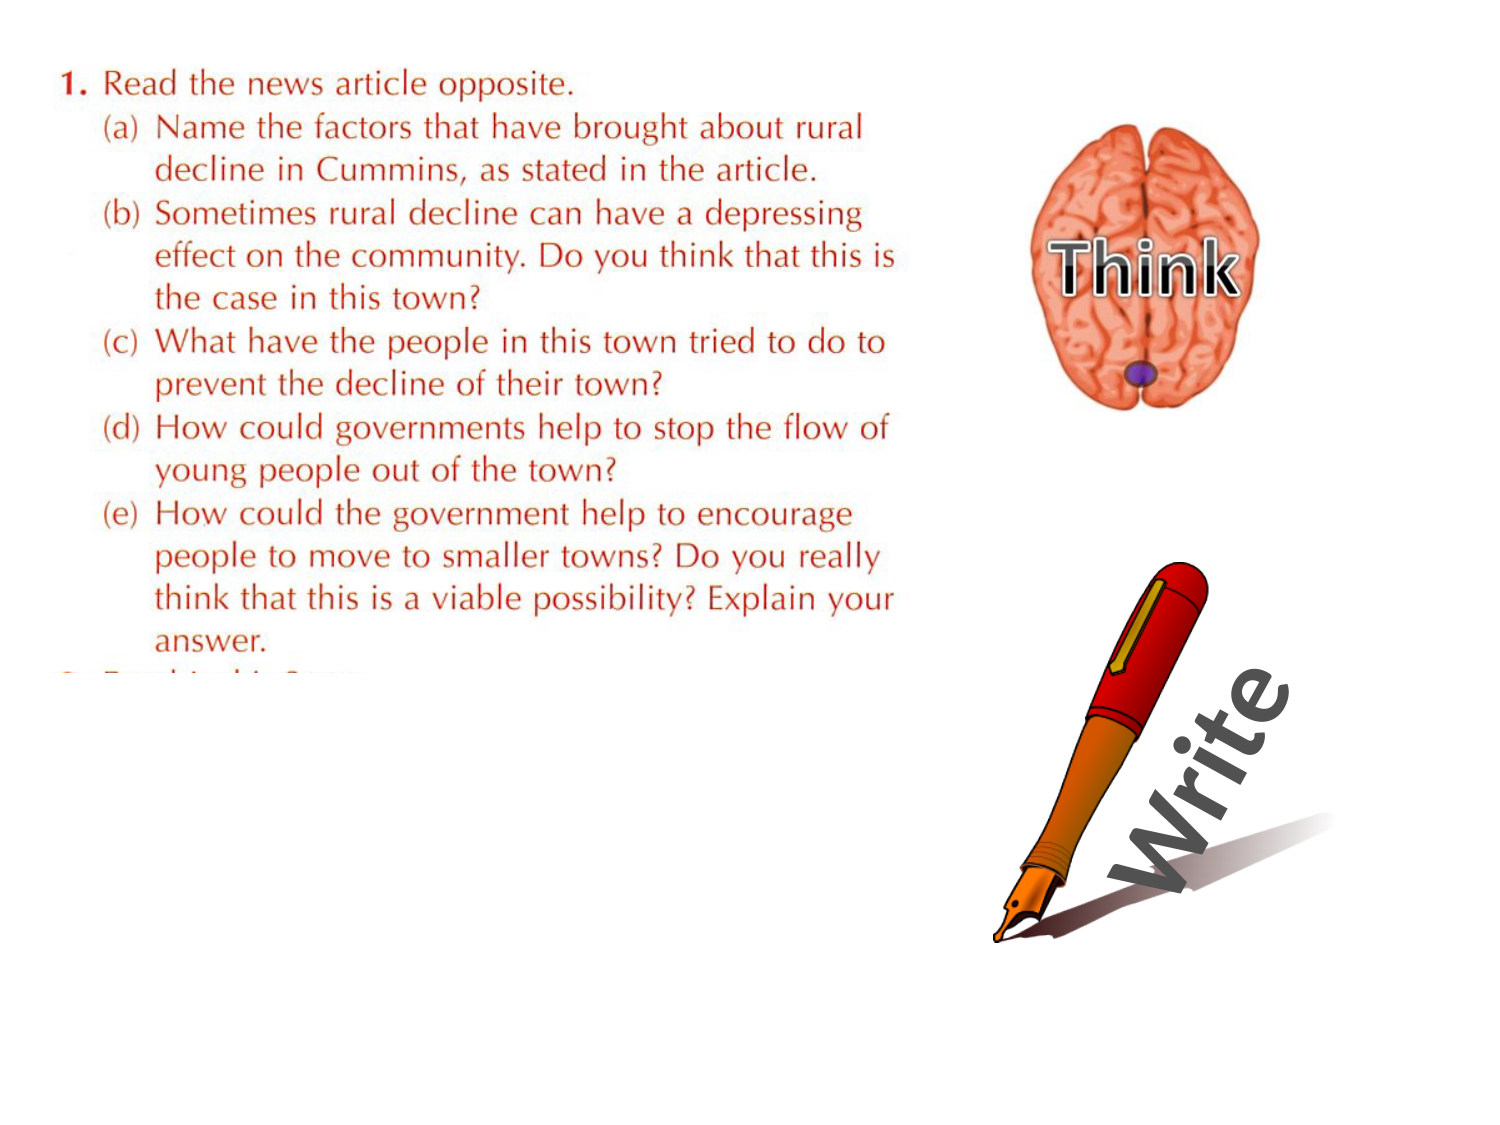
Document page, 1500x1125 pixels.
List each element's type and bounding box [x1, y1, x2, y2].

text_box [992, 562, 1338, 943]
picture [52, 66, 975, 674]
picture [992, 122, 1296, 414]
